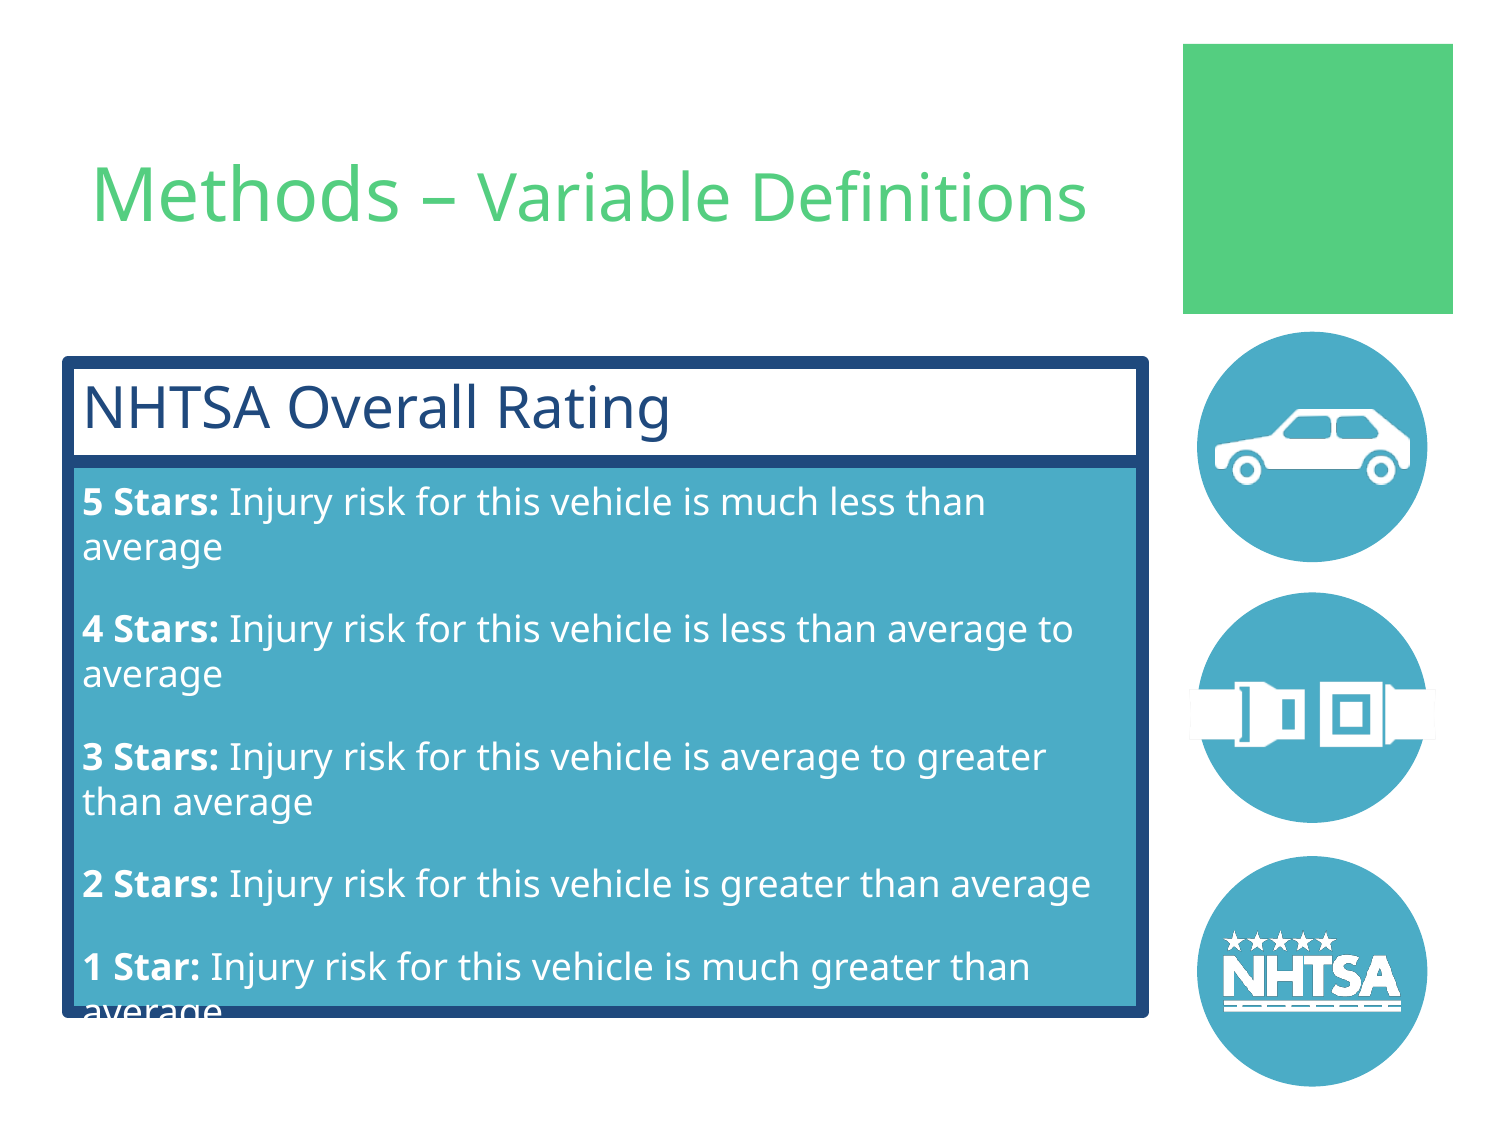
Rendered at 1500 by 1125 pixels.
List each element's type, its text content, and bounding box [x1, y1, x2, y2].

text_box [67, 361, 1144, 462]
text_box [1186, 331, 1438, 1088]
list NHTSA Overall Rating 5 Stars: Injury risk for this vehicle is much less than average 4 Stars: Injury risk for this vehicle is less than average to average 3 Stars: Injury risk for this vehicle is average to greater than average 2 Stars: Injury risk for this vehicle is greater than average 1 Star: Injury risk for this vehicle is much greater than average [67, 462, 1143, 1005]
text_box [67, 462, 1144, 1013]
title Methods – Variable Definitions [75, 56, 1143, 244]
